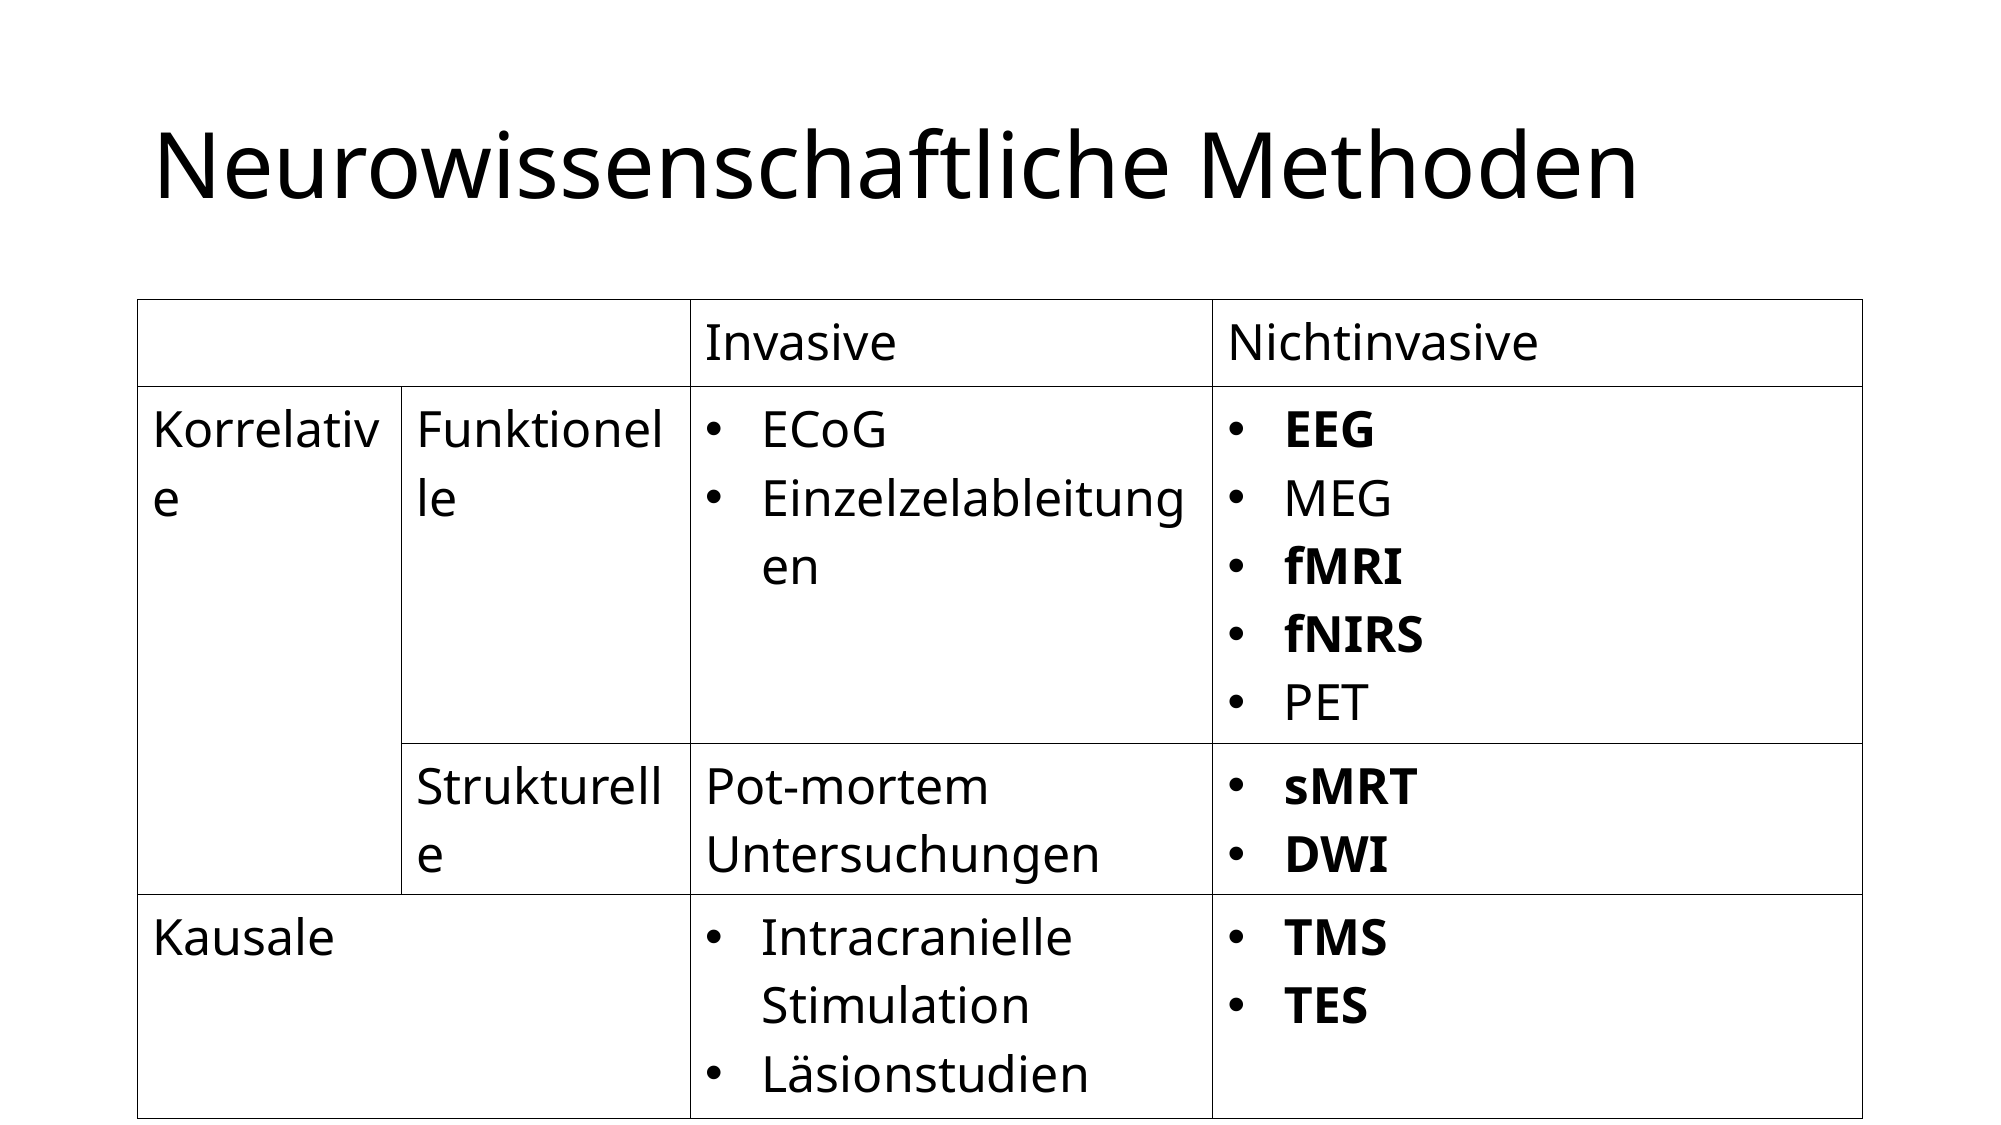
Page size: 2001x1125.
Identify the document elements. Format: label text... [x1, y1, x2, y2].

title Neurowissenschaftliche Methoden [137, 59, 1863, 278]
table_cell Korrelative [138, 387, 401, 894]
table_cell Pot-mortem Untersuchungen [691, 744, 1212, 894]
table_header Invasive [691, 300, 1212, 386]
table_cell ECoG Einzelzelableitungen [691, 387, 1212, 743]
table_cell Funktionelle [402, 387, 690, 743]
table_cell Strukturelle [402, 744, 690, 894]
table_header [138, 300, 690, 386]
table_cell sMRT DWI [1213, 744, 1862, 894]
table_cell Intracranielle Stimulation Läsionstudien [691, 895, 1212, 1118]
table_cell EEG MEG fMRI fNIRS PET [1213, 387, 1862, 743]
table_cell Kausale [138, 895, 690, 1118]
table_header Nichtinvasive [1213, 300, 1862, 386]
table_cell TMS TES [1213, 895, 1862, 1118]
